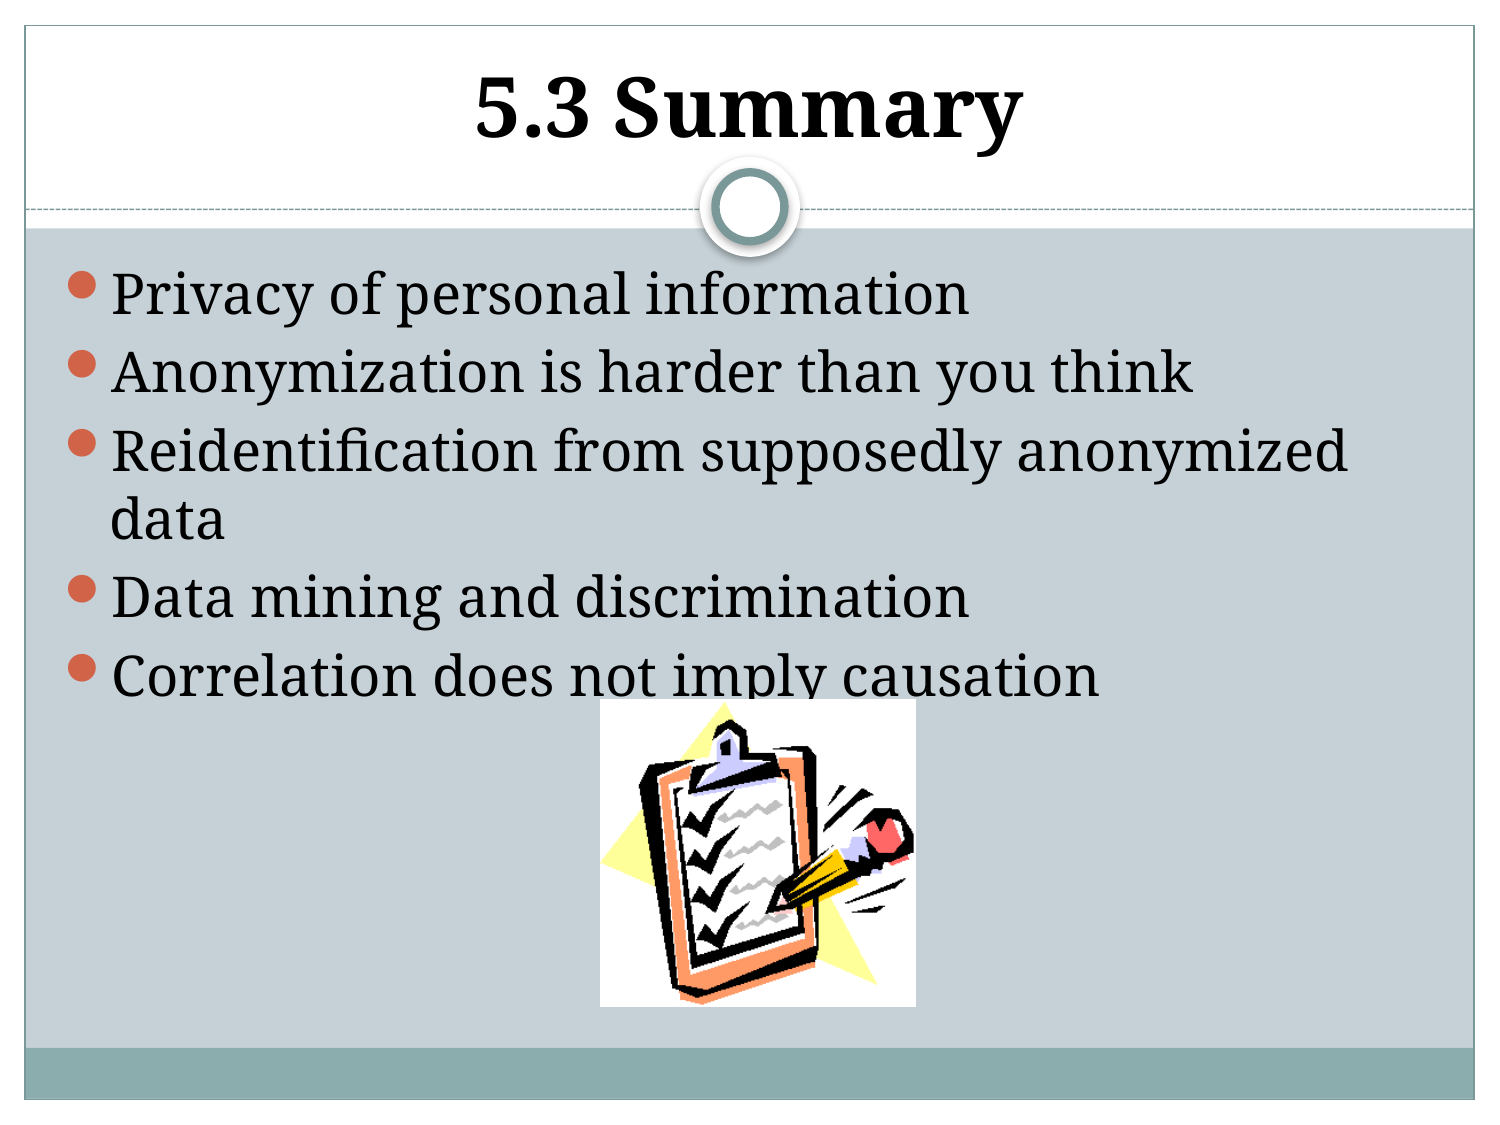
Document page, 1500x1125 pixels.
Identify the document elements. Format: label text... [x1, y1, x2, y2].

list Privacy of personal information Anonymization is harder than you think Reidentification from supposedly anonymized data Data mining and discrimination Correlation does not imply causation [49, 250, 1445, 1001]
picture [599, 699, 916, 1007]
title 5.3 Summary [49, 37, 1450, 162]
